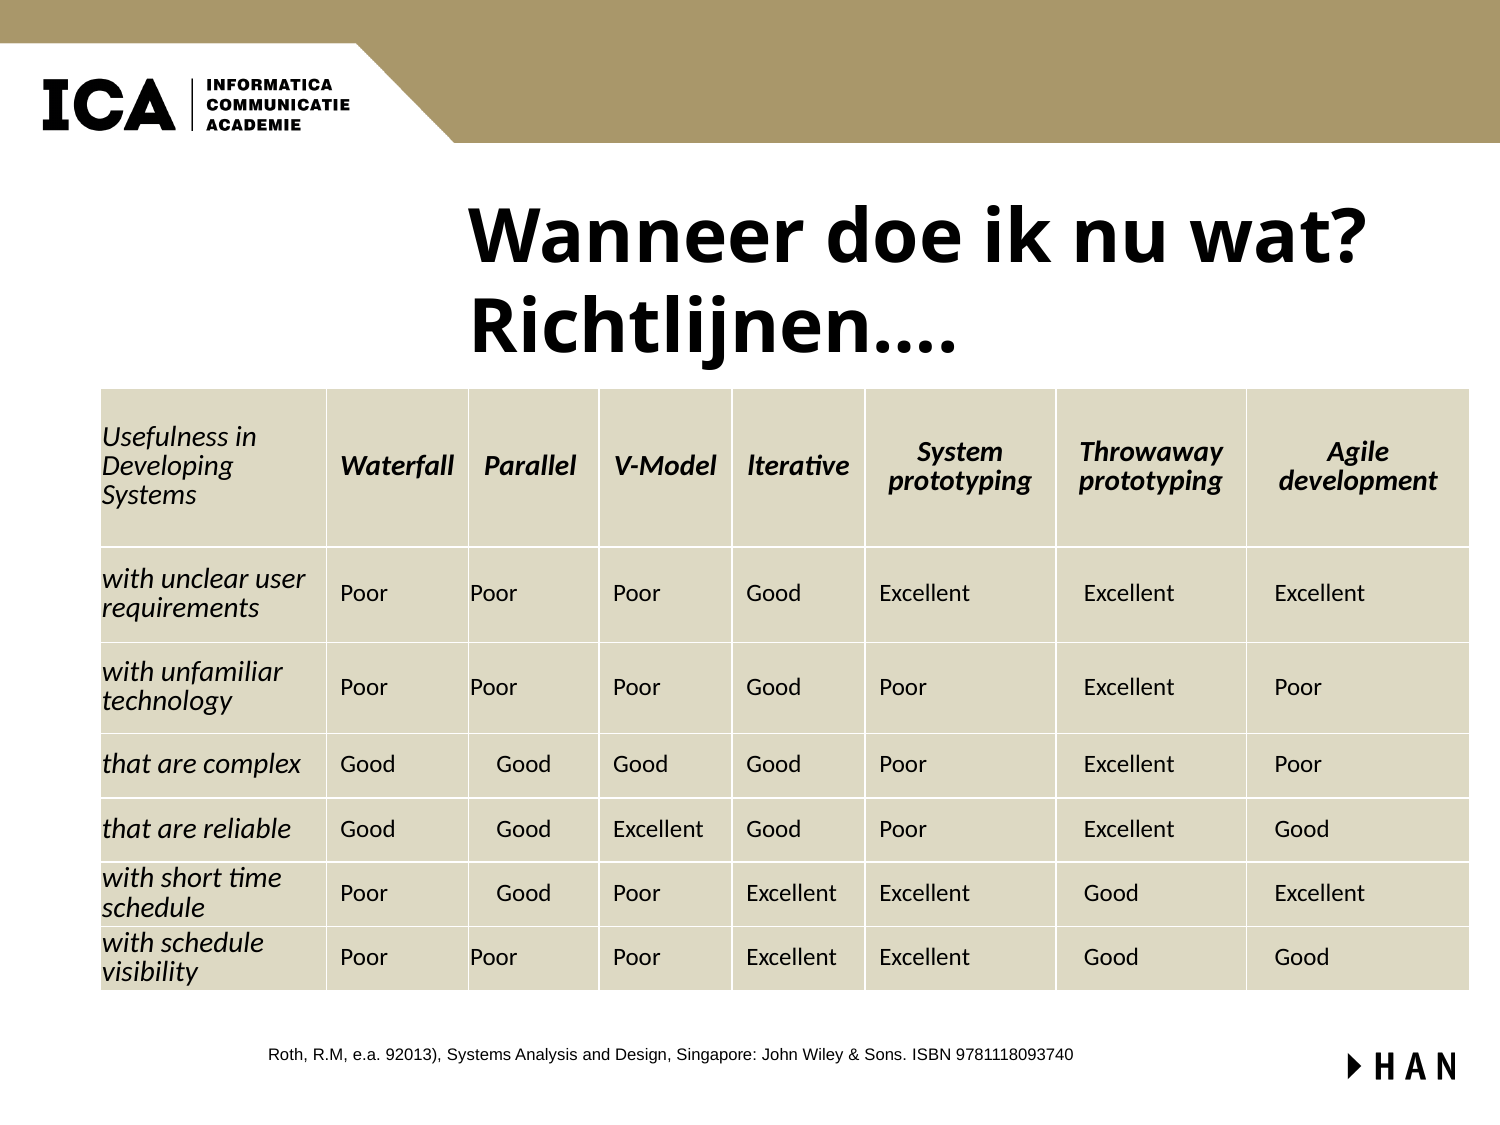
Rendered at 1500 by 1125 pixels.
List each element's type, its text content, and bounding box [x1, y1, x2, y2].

table_cell Poor [327, 643, 468, 733]
table_header Agile development [1247, 389, 1469, 546]
table_cell with unfamiliar technology [101, 643, 326, 733]
table_header V-Model [600, 389, 731, 546]
table_cell Poor [469, 927, 598, 990]
table_cell that are reliable [101, 799, 326, 861]
table_cell with unclear user requirements [101, 548, 326, 642]
table_cell Excellent [1057, 734, 1246, 797]
table_header Parallel [469, 389, 598, 546]
table_cell Good [469, 734, 598, 797]
table_cell Good [1247, 799, 1469, 861]
table_cell Good [1057, 927, 1246, 990]
table_cell Poor [327, 927, 468, 990]
table_cell Poor [1247, 643, 1469, 733]
table_header Throwaway prototyping [1057, 389, 1246, 546]
table_cell Poor [600, 927, 731, 990]
table_cell Excellent [733, 863, 864, 926]
table_cell Good [469, 863, 598, 926]
table_cell Poor [327, 548, 468, 642]
table_cell Excellent [1057, 548, 1246, 642]
table_cell Poor [1247, 734, 1469, 797]
table_header lterative [733, 389, 864, 546]
table_cell Excellent [866, 927, 1055, 990]
table_cell Poor [469, 643, 598, 733]
table_cell Excellent [1057, 799, 1246, 861]
table_cell Good [600, 734, 731, 797]
table_header Waterfall [327, 389, 468, 546]
table_cell Poor [600, 643, 731, 733]
table_cell Excellent [1247, 863, 1469, 926]
table_header Usefulness in Developing Systems [101, 389, 326, 546]
table_cell Excellent [866, 548, 1055, 642]
table_cell Excellent [1247, 548, 1469, 642]
table_cell Poor [327, 863, 468, 926]
table_cell Excellent [733, 927, 864, 990]
table_cell Poor [469, 548, 598, 642]
table_cell with schedule visibility [101, 927, 326, 990]
table_cell Good [1247, 927, 1469, 990]
table_cell Excellent [600, 799, 731, 861]
table_cell Good [327, 799, 468, 861]
table_cell Good [733, 799, 864, 861]
table_cell Excellent [866, 863, 1055, 926]
table_cell Poor [866, 799, 1055, 861]
table_cell Good [733, 734, 864, 797]
text_box Roth, R.M, e.a. 92013), Systems Analysis and Design, Singapore: John Wiley & Sons. ISBN 9781118093740 [253, 1036, 1090, 1072]
table_cell with short time schedule [101, 863, 326, 926]
table_cell Good [733, 643, 864, 733]
table_cell Poor [866, 734, 1055, 797]
title Wanneer doe ik nu wat? Richtlijnen…. [453, 179, 1455, 287]
table_cell Good [1057, 863, 1246, 926]
table_cell that are complex [101, 734, 326, 797]
table_cell Poor [600, 548, 731, 642]
table_cell Poor [600, 863, 731, 926]
table_cell Good [733, 548, 864, 642]
table_cell Excellent [1057, 643, 1246, 733]
table_cell Poor [866, 643, 1055, 733]
table_header System prototyping [866, 389, 1055, 546]
table_cell Good [469, 799, 598, 861]
table_cell Good [327, 734, 468, 797]
